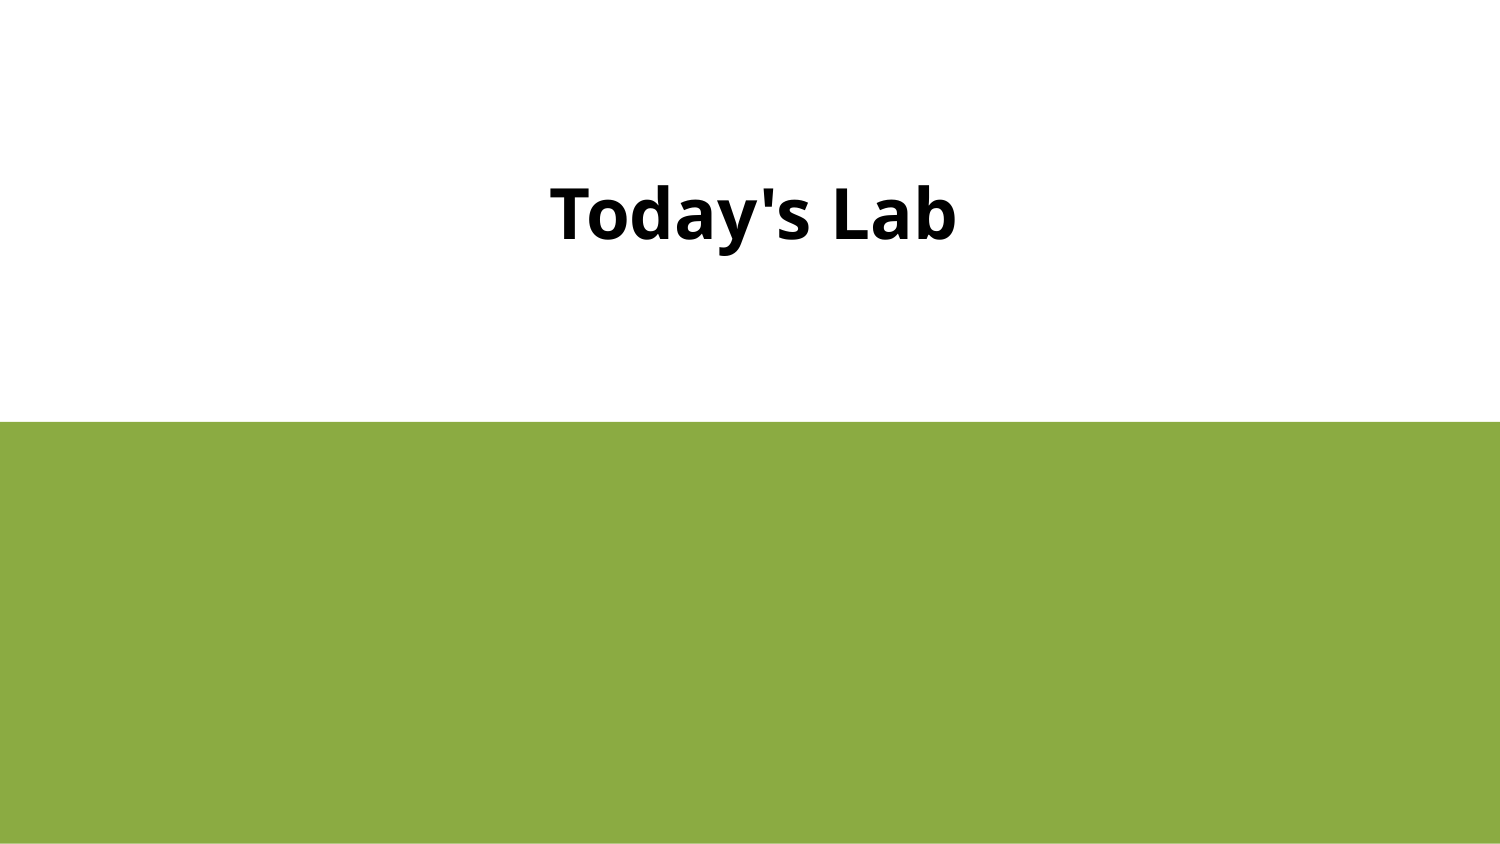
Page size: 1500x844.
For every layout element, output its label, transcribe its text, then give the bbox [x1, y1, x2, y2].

title Today's Lab [51, 133, 1458, 289]
